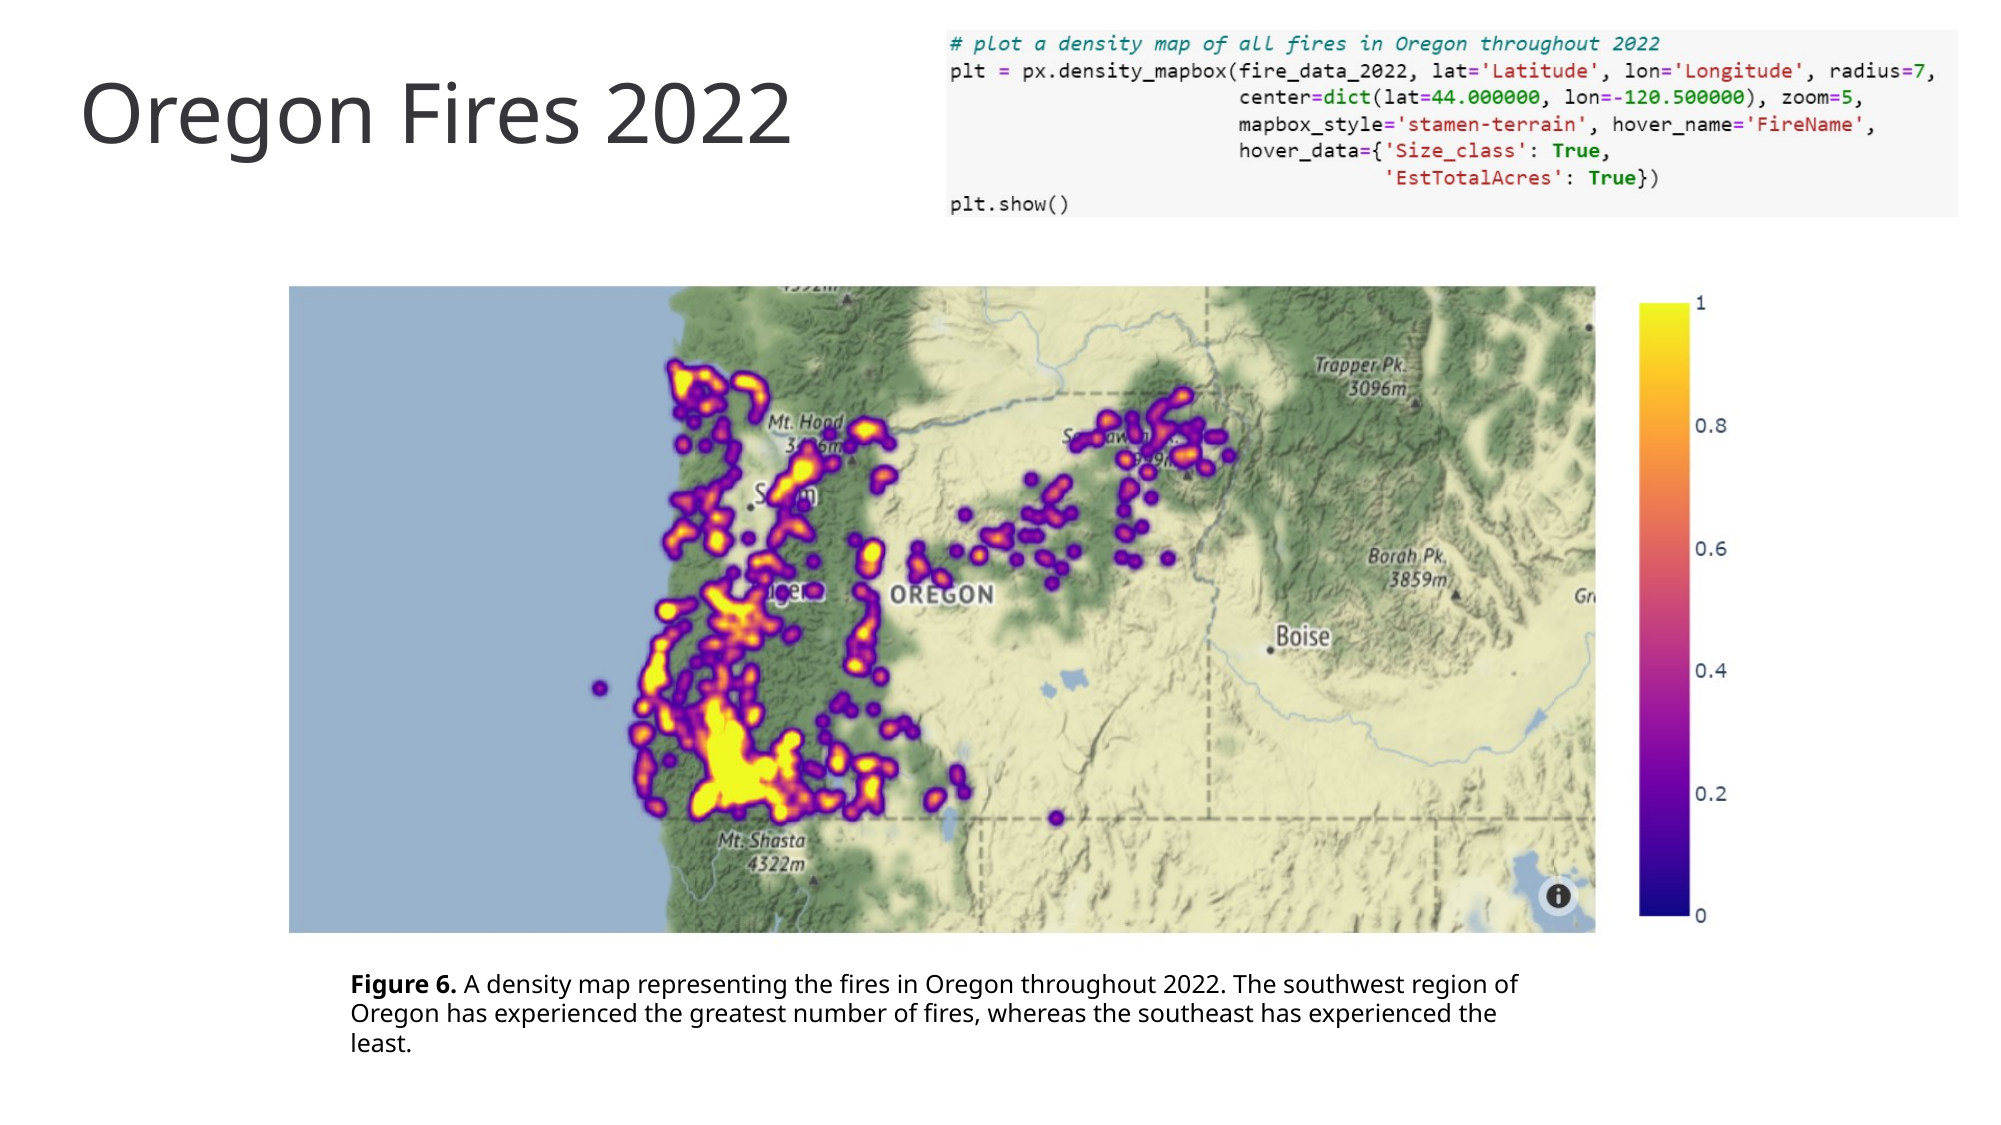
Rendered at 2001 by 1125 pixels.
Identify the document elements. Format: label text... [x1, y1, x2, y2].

picture [287, 265, 1741, 961]
text_box Oregon Fires 2022 [0, 30, 941, 190]
picture [946, 30, 1959, 217]
text_box Figure 6. A density map representing the fires in Oregon throughout 2022. The southwest region of Oregon has experienced the greatest number of fires, whereas the southeast has experienced the least. [335, 972, 1554, 1066]
